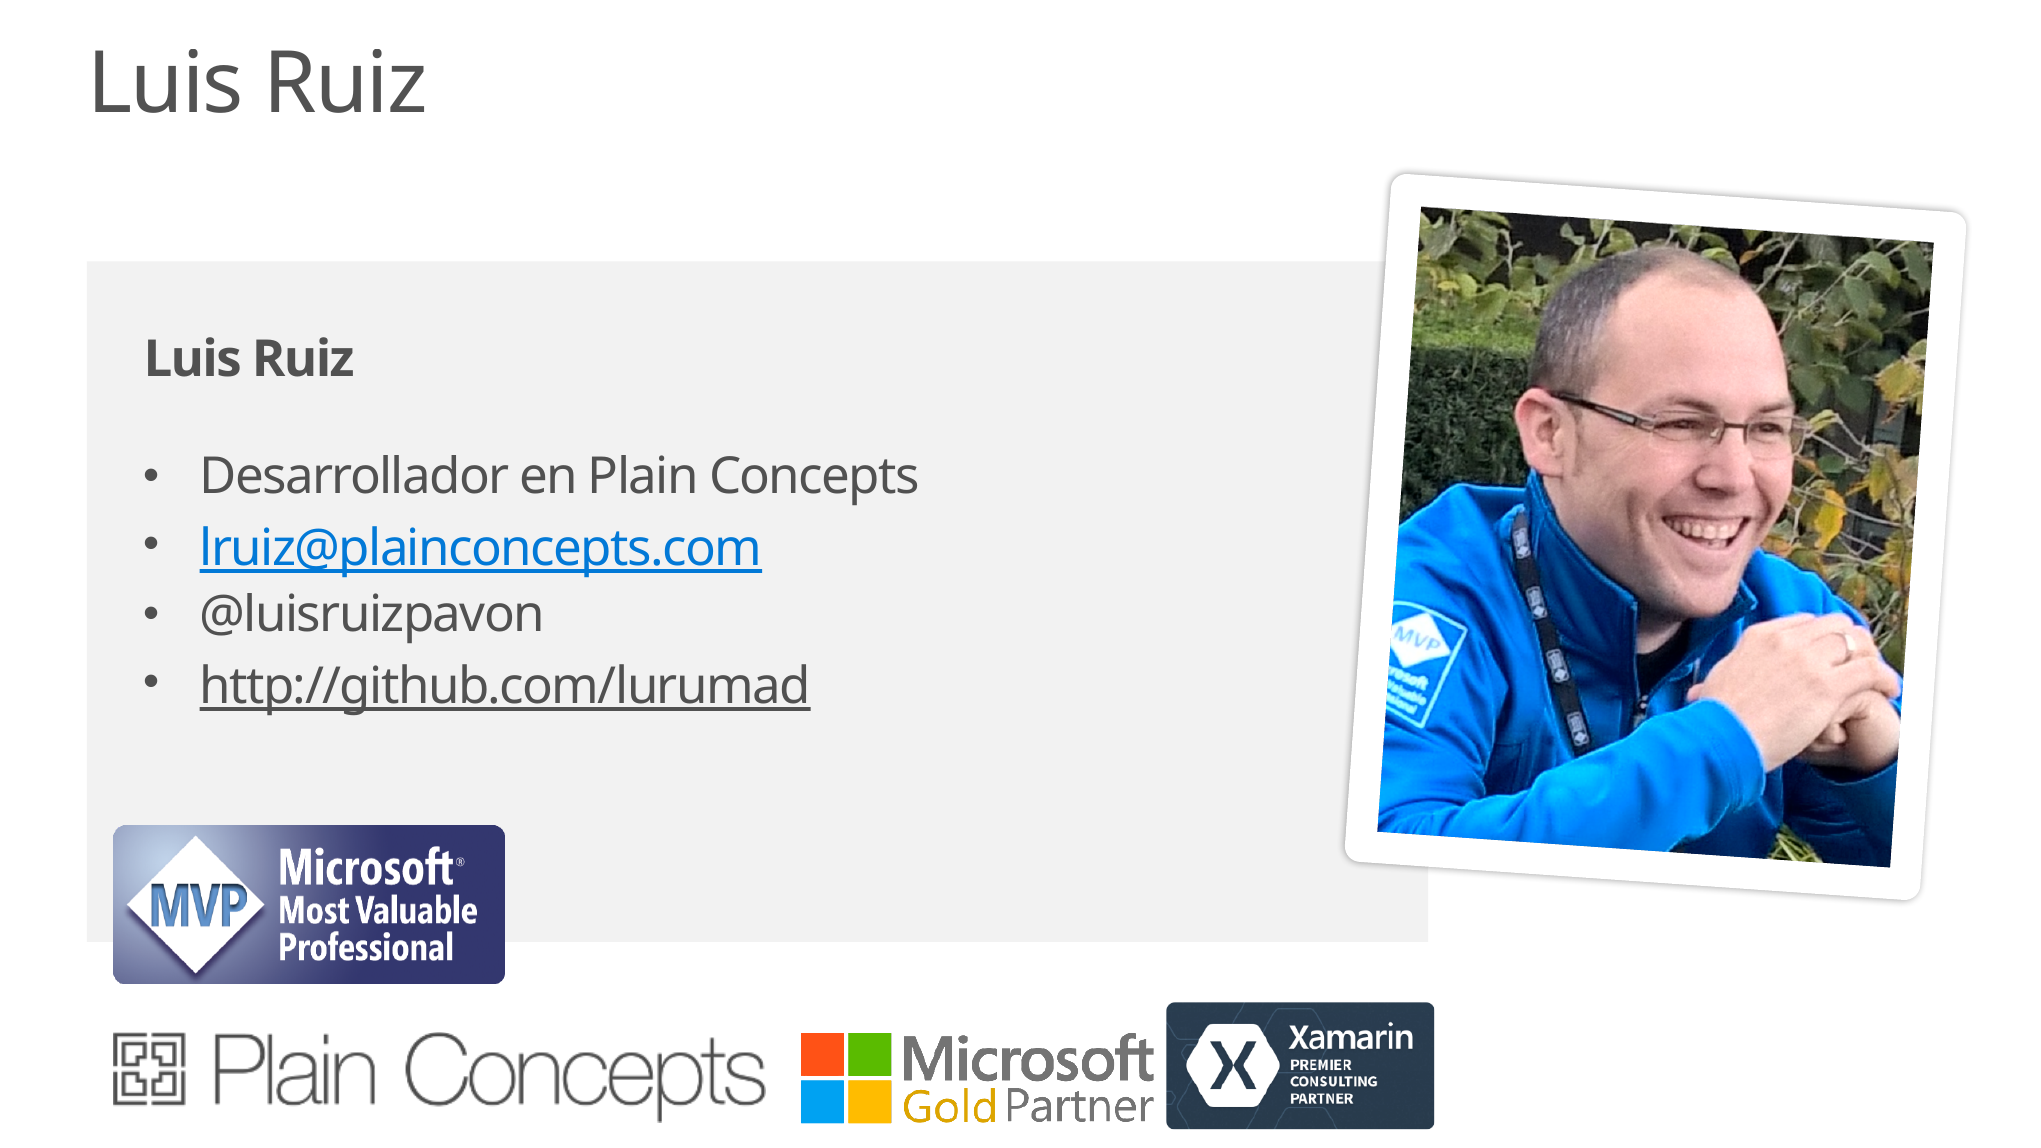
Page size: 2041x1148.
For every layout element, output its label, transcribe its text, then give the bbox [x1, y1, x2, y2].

picture [1378, 207, 1933, 867]
list Luis Ruiz [87, 38, 1953, 133]
picture [1165, 1000, 1436, 1130]
list Desarrollador en Plain Concepts lruiz@plainconcepts.com @luisruizpavon http://github.com/lurumad [113, 419, 1293, 710]
picture [794, 1024, 1161, 1130]
picture [112, 1032, 766, 1123]
picture [113, 825, 505, 984]
subtitle Luis Ruiz [113, 302, 1293, 390]
